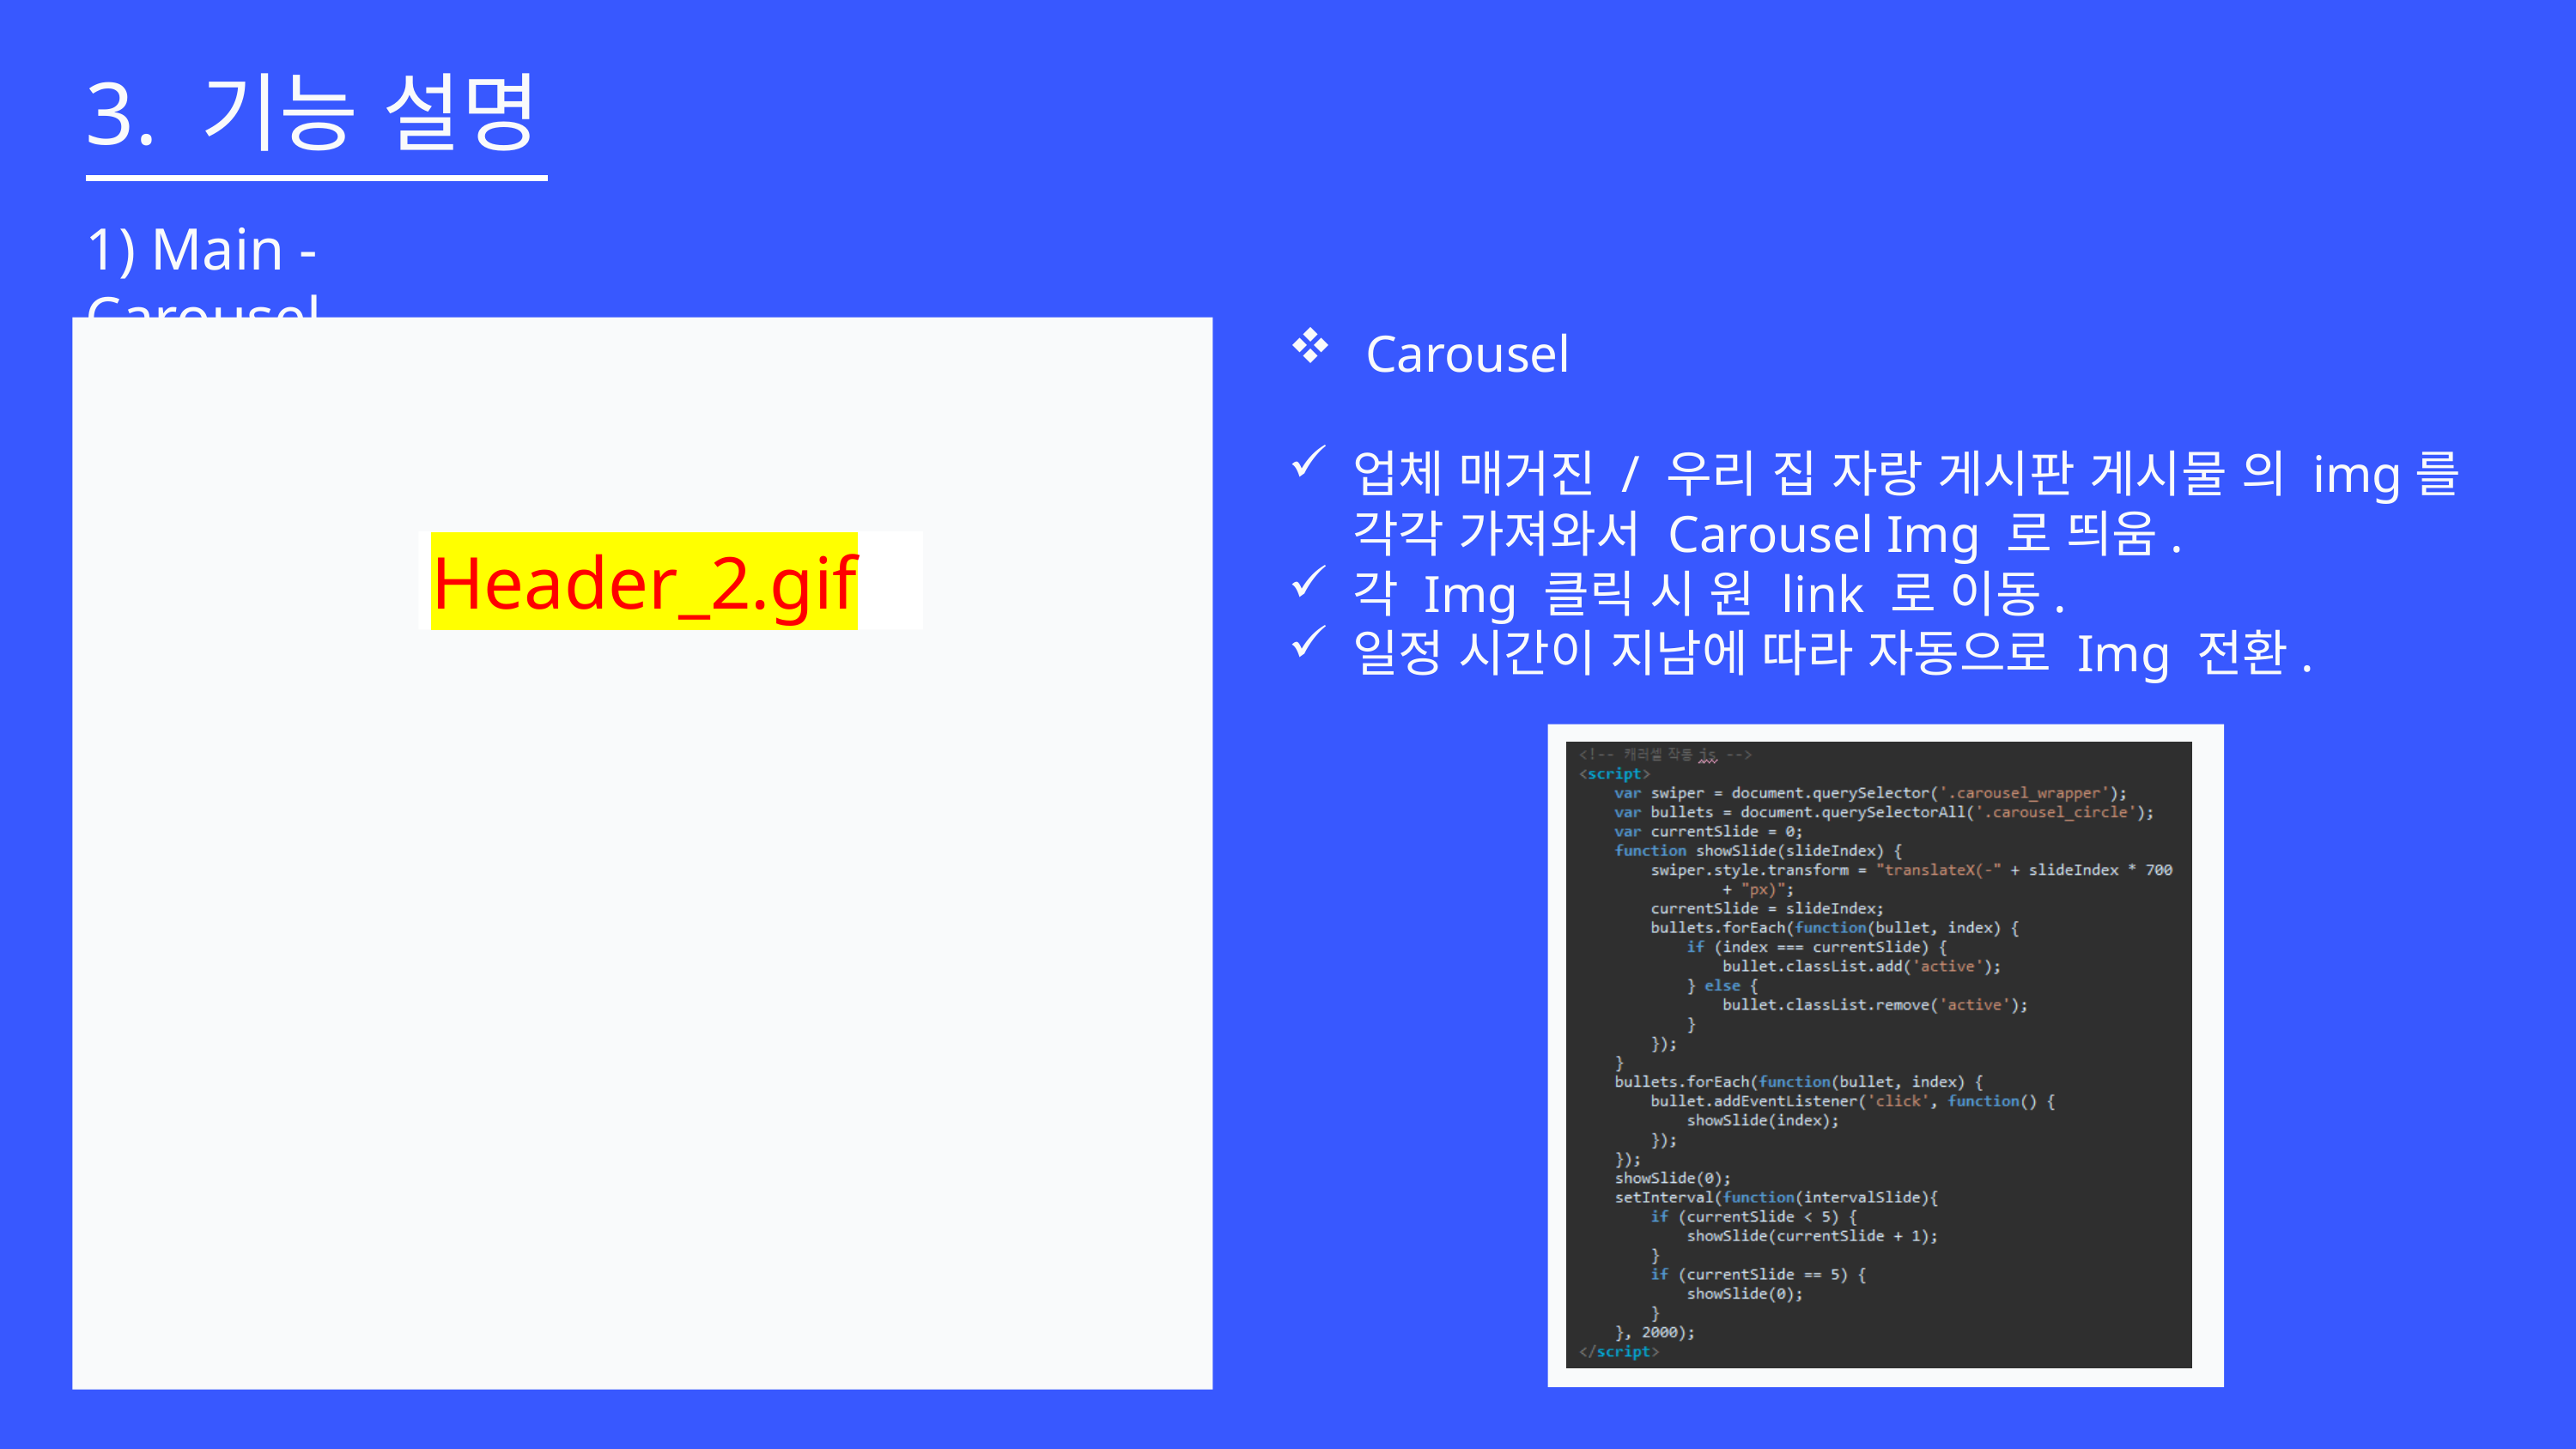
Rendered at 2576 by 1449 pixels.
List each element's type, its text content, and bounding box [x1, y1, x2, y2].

text_box [1546, 723, 2226, 1389]
text_box [70, 316, 1215, 1391]
text_box Carousel 업체 매거진 / 우리 집 자랑 게시판 게시물 의 img를 각각 가져와서 Carousel Img 로 띄움. 각 Img 클릭 시 원 link 로 이동. 일정 시간이 지남에 따라 자동으로 Img 전환. [1288, 321, 2504, 682]
picture [1566, 742, 2192, 1368]
text_box 1) Main - Carousel [85, 213, 548, 351]
text_box 3. 기능 설명 [85, 58, 1073, 162]
text_box Header_2.gif [418, 530, 923, 630]
